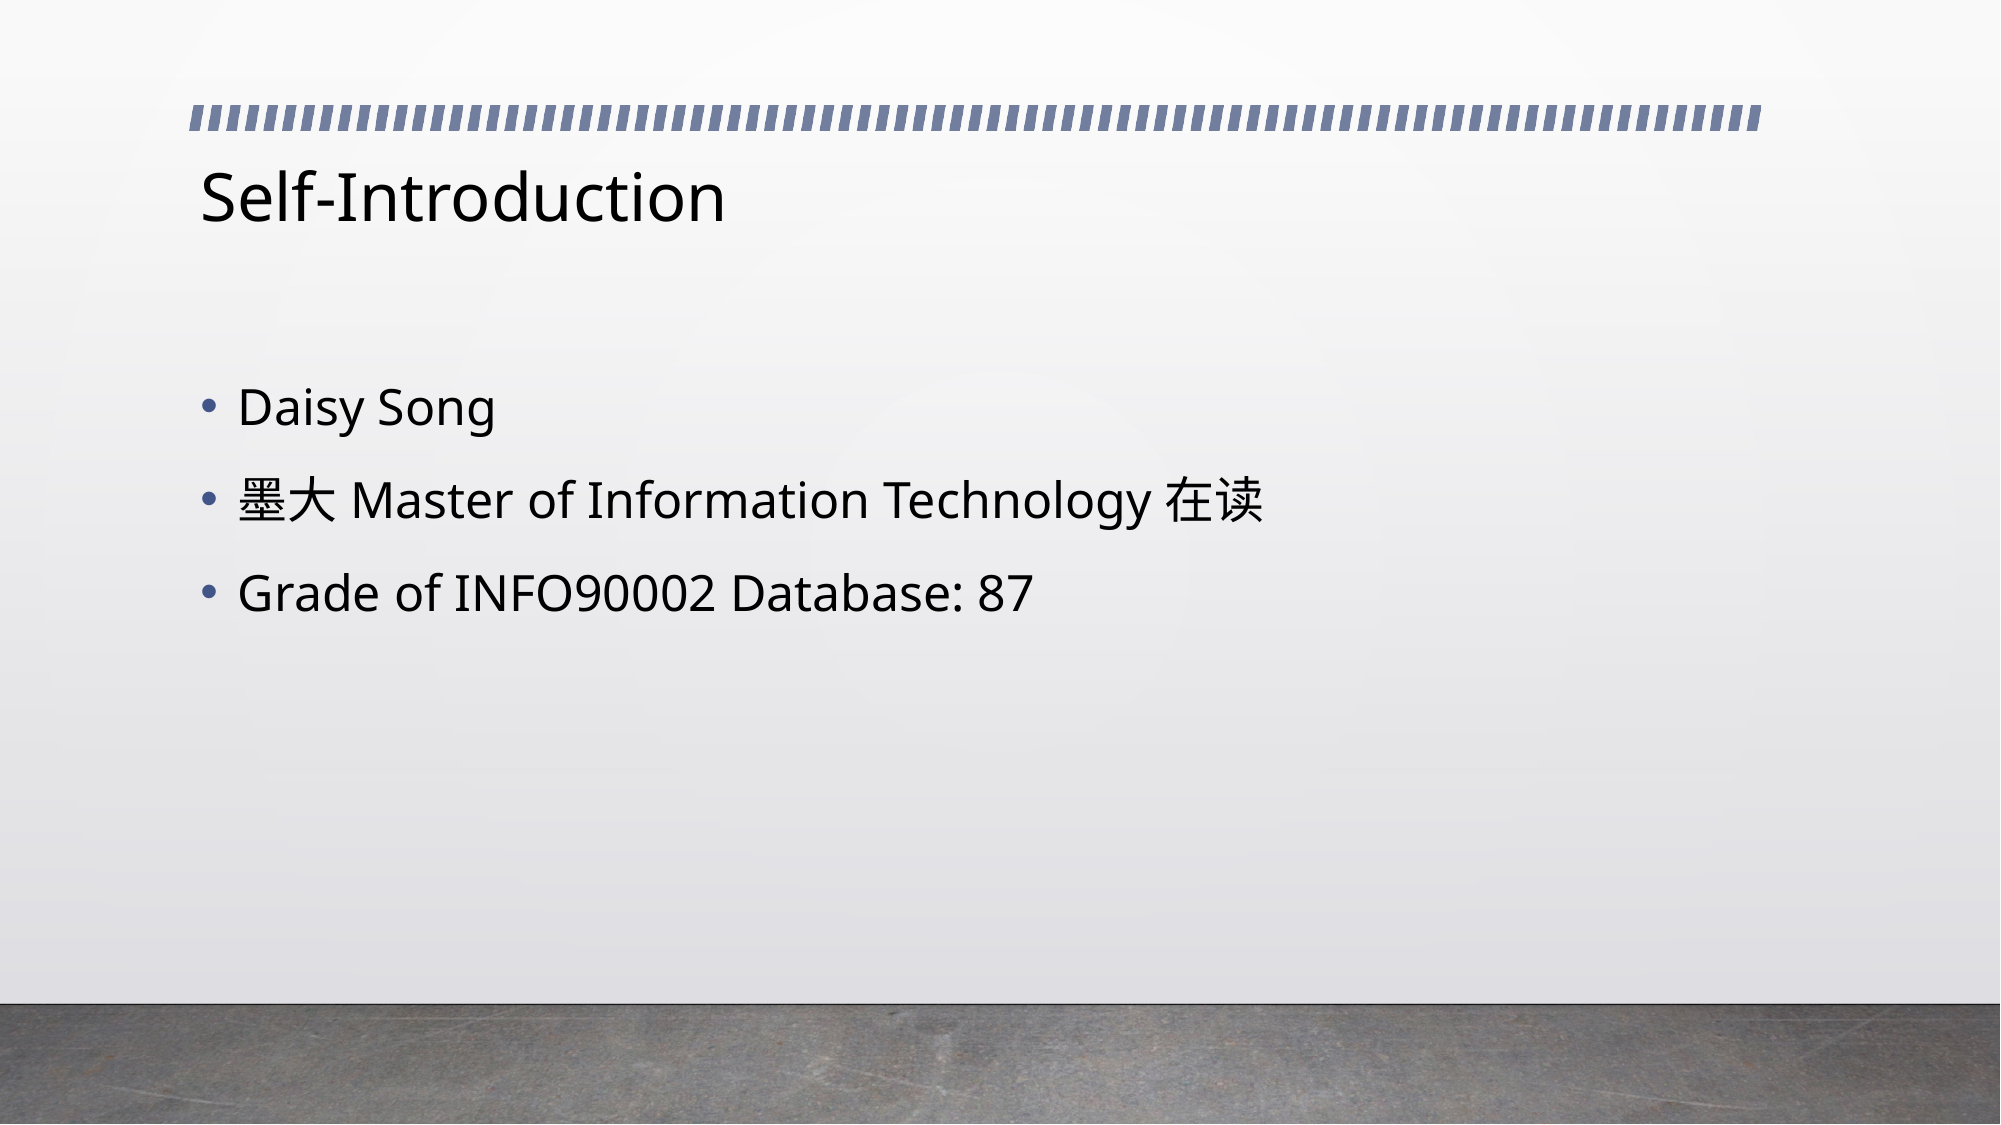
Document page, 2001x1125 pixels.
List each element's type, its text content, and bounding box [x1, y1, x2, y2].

picture [0, 1004, 2000, 1124]
list Daisy Song 墨大Master of Information Technology在读 Grade of INFO90002 Database: 87 [185, 356, 1761, 897]
title Self-Introduction [185, 156, 1761, 329]
